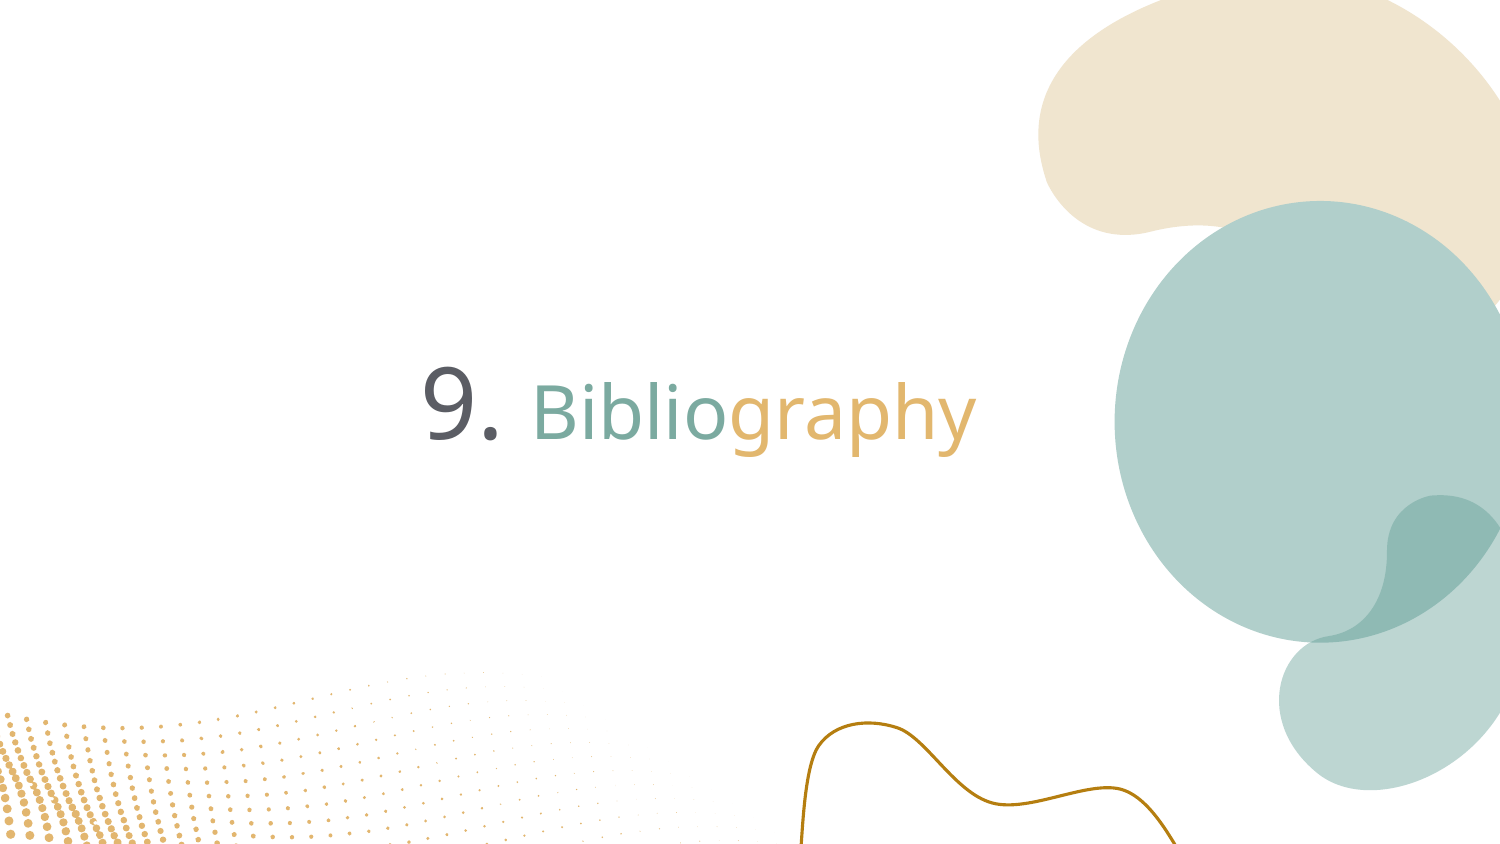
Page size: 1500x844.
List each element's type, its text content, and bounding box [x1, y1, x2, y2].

text_box [1114, 200, 1500, 643]
text_box [1279, 495, 1500, 791]
title 9. Bibliography [405, 324, 1073, 422]
